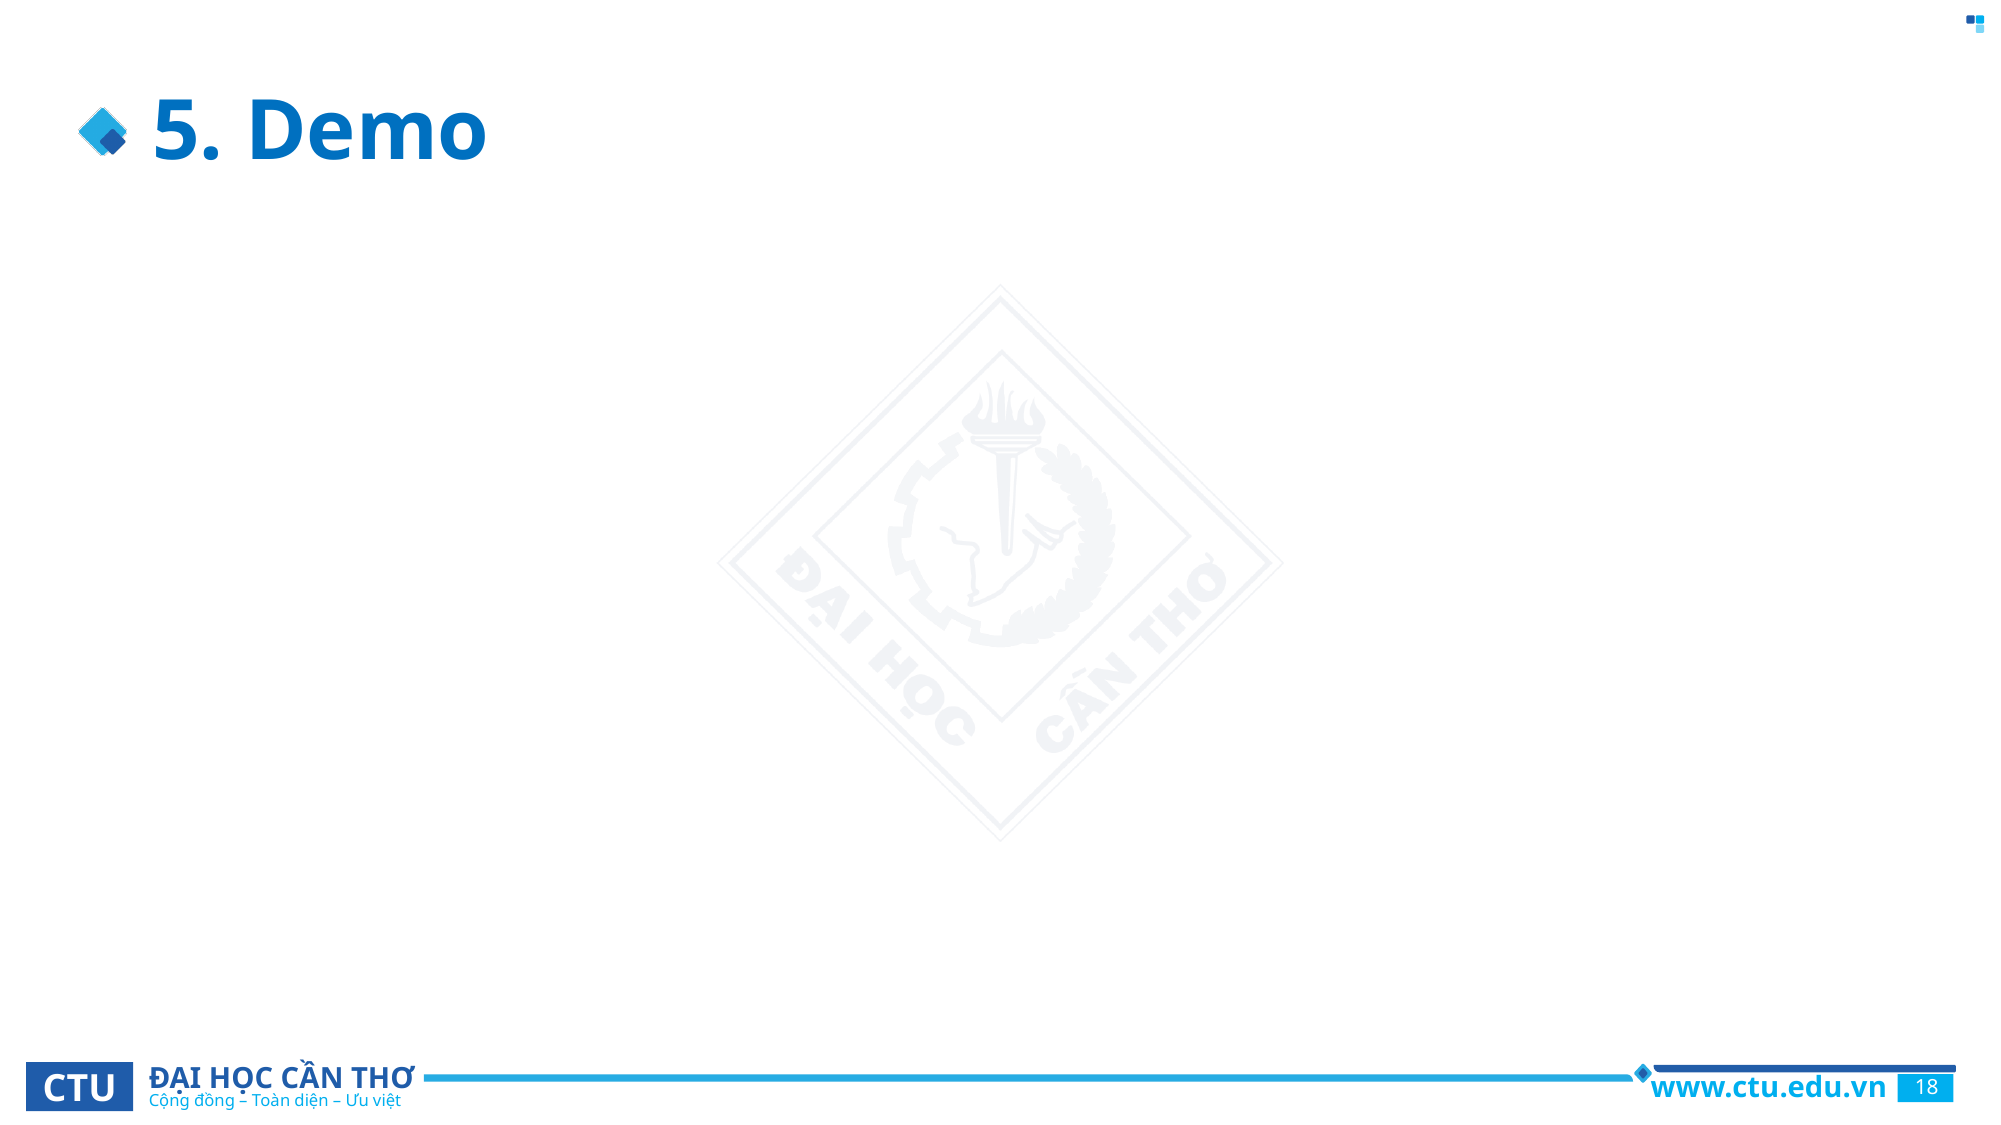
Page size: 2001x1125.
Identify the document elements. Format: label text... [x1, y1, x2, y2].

title 5. Demo [137, 22, 1863, 243]
picture [78, 107, 127, 156]
